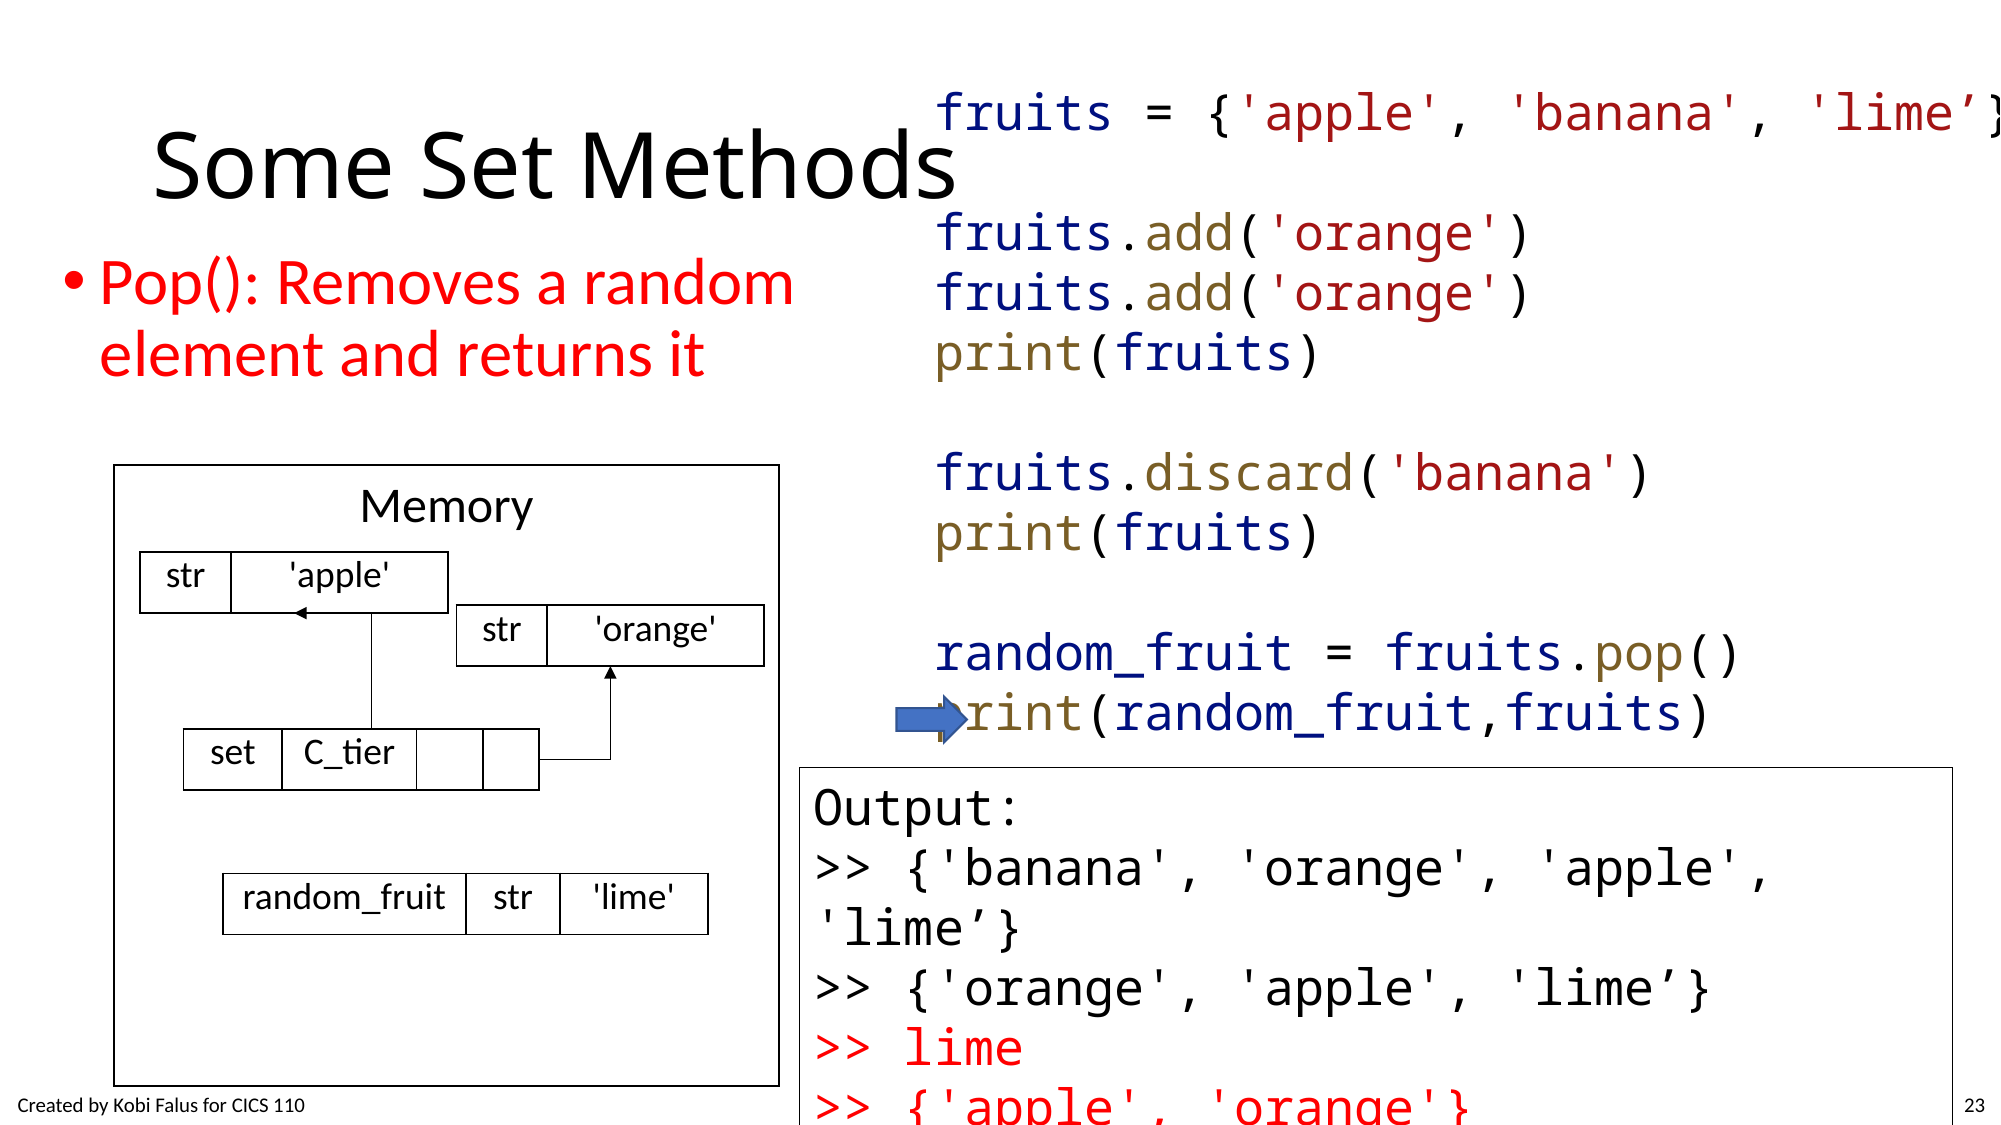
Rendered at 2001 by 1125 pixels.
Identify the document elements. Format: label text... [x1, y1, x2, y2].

title Some Set Methods [137, 59, 1863, 278]
table_header str [457, 606, 546, 665]
text_box Memory [113, 464, 780, 1087]
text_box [538, 666, 611, 760]
table_header [484, 730, 538, 789]
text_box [307, 599, 436, 755]
text_box Output: >> {'banana', 'orange', 'apple', 'lime’} >> {'orange', 'apple', 'lime’} >> lime >> {'apple', 'orange'} [799, 767, 1953, 1125]
table_header C_tier [283, 730, 416, 789]
table_header set [184, 730, 281, 789]
table_header str [141, 553, 230, 612]
text_box fruits = {'apple', 'banana', 'lime’} fruits.add('orange') fruits.add('orange') print(fruits) fruits.discard('banana') print(fruits) random_fruit = fruits.pop() print(random_fruit,fruits) [919, 73, 2000, 748]
table_header random_fruit [224, 874, 465, 934]
list Pop(): Removes a random element and returns it [47, 239, 890, 954]
table_header str [467, 874, 559, 934]
text_box [895, 694, 969, 745]
table_header 'apple' [232, 553, 447, 612]
table_header [417, 730, 482, 789]
table_header 'orange' [548, 606, 763, 665]
table_header 'lime' [561, 874, 707, 934]
